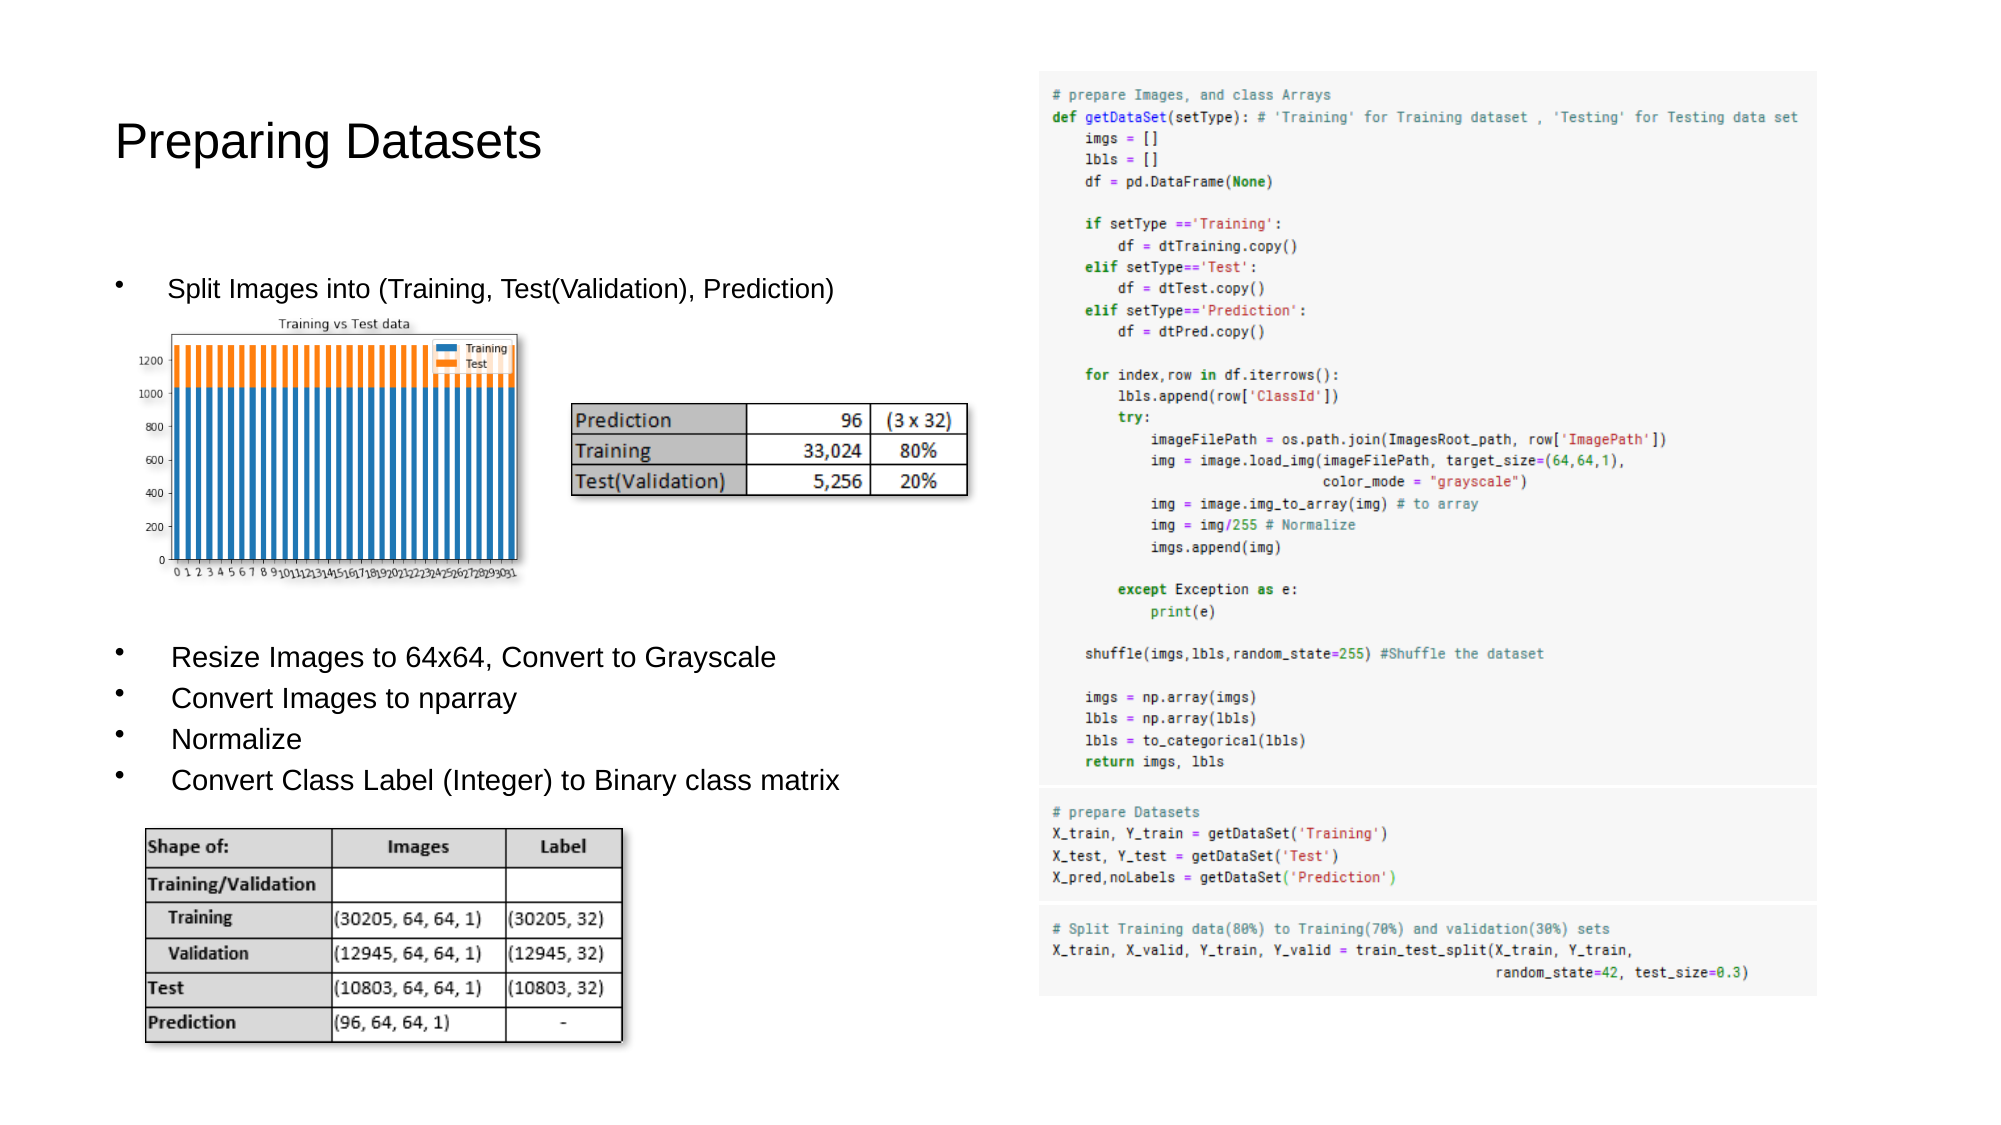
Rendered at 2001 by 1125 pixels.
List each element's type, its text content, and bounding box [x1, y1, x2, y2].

picture [1039, 905, 1817, 996]
picture [1039, 788, 1817, 901]
list Split Images into (Training, Test(Validation), Prediction) [99, 263, 983, 312]
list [1039, 71, 1817, 785]
title Preparing Datasets [99, 44, 1901, 233]
picture [131, 311, 527, 587]
text_box Resize Images to 64x64, Convert to Grayscale Convert Images to nparray Normalize Convert Class Label (Integer) to Binary class matrix [99, 590, 982, 829]
picture [570, 403, 968, 496]
picture [145, 828, 623, 1043]
